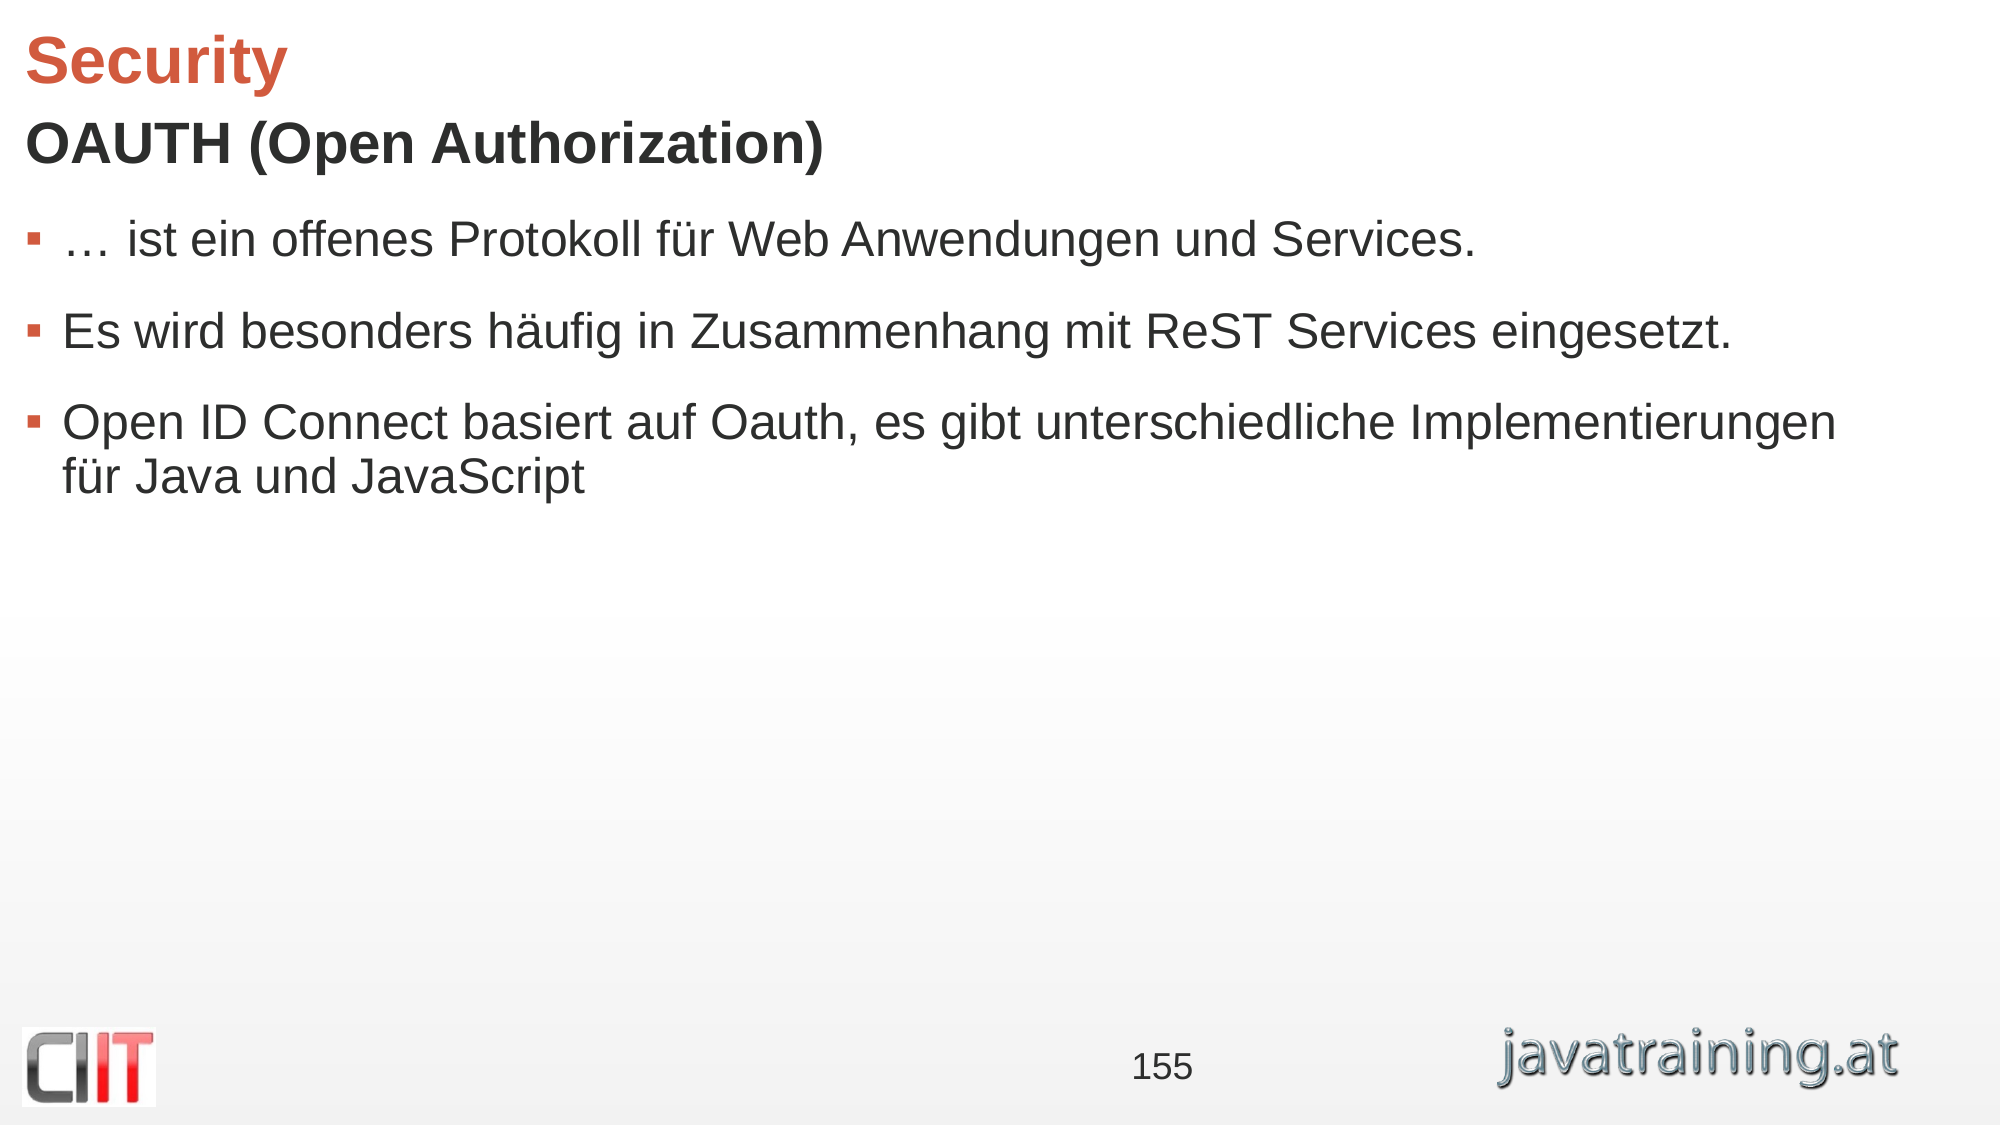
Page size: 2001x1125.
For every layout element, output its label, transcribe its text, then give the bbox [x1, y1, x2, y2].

slide_number 155 [1116, 1034, 1268, 1071]
picture [22, 1027, 156, 1107]
title Security [10, 7, 1586, 105]
picture [1493, 1025, 1900, 1092]
list OAUTH (Open Authorization) … ist ein offenes Protokoll für Web Anwendungen und Services. Es wird besonders häufig in Zusammenhang mit ReST Services eingesetzt. Open ID Connect basiert auf Oauth, es gibt unterschiedliche Implementierungen für Java und JavaScript [10, 105, 1908, 1019]
